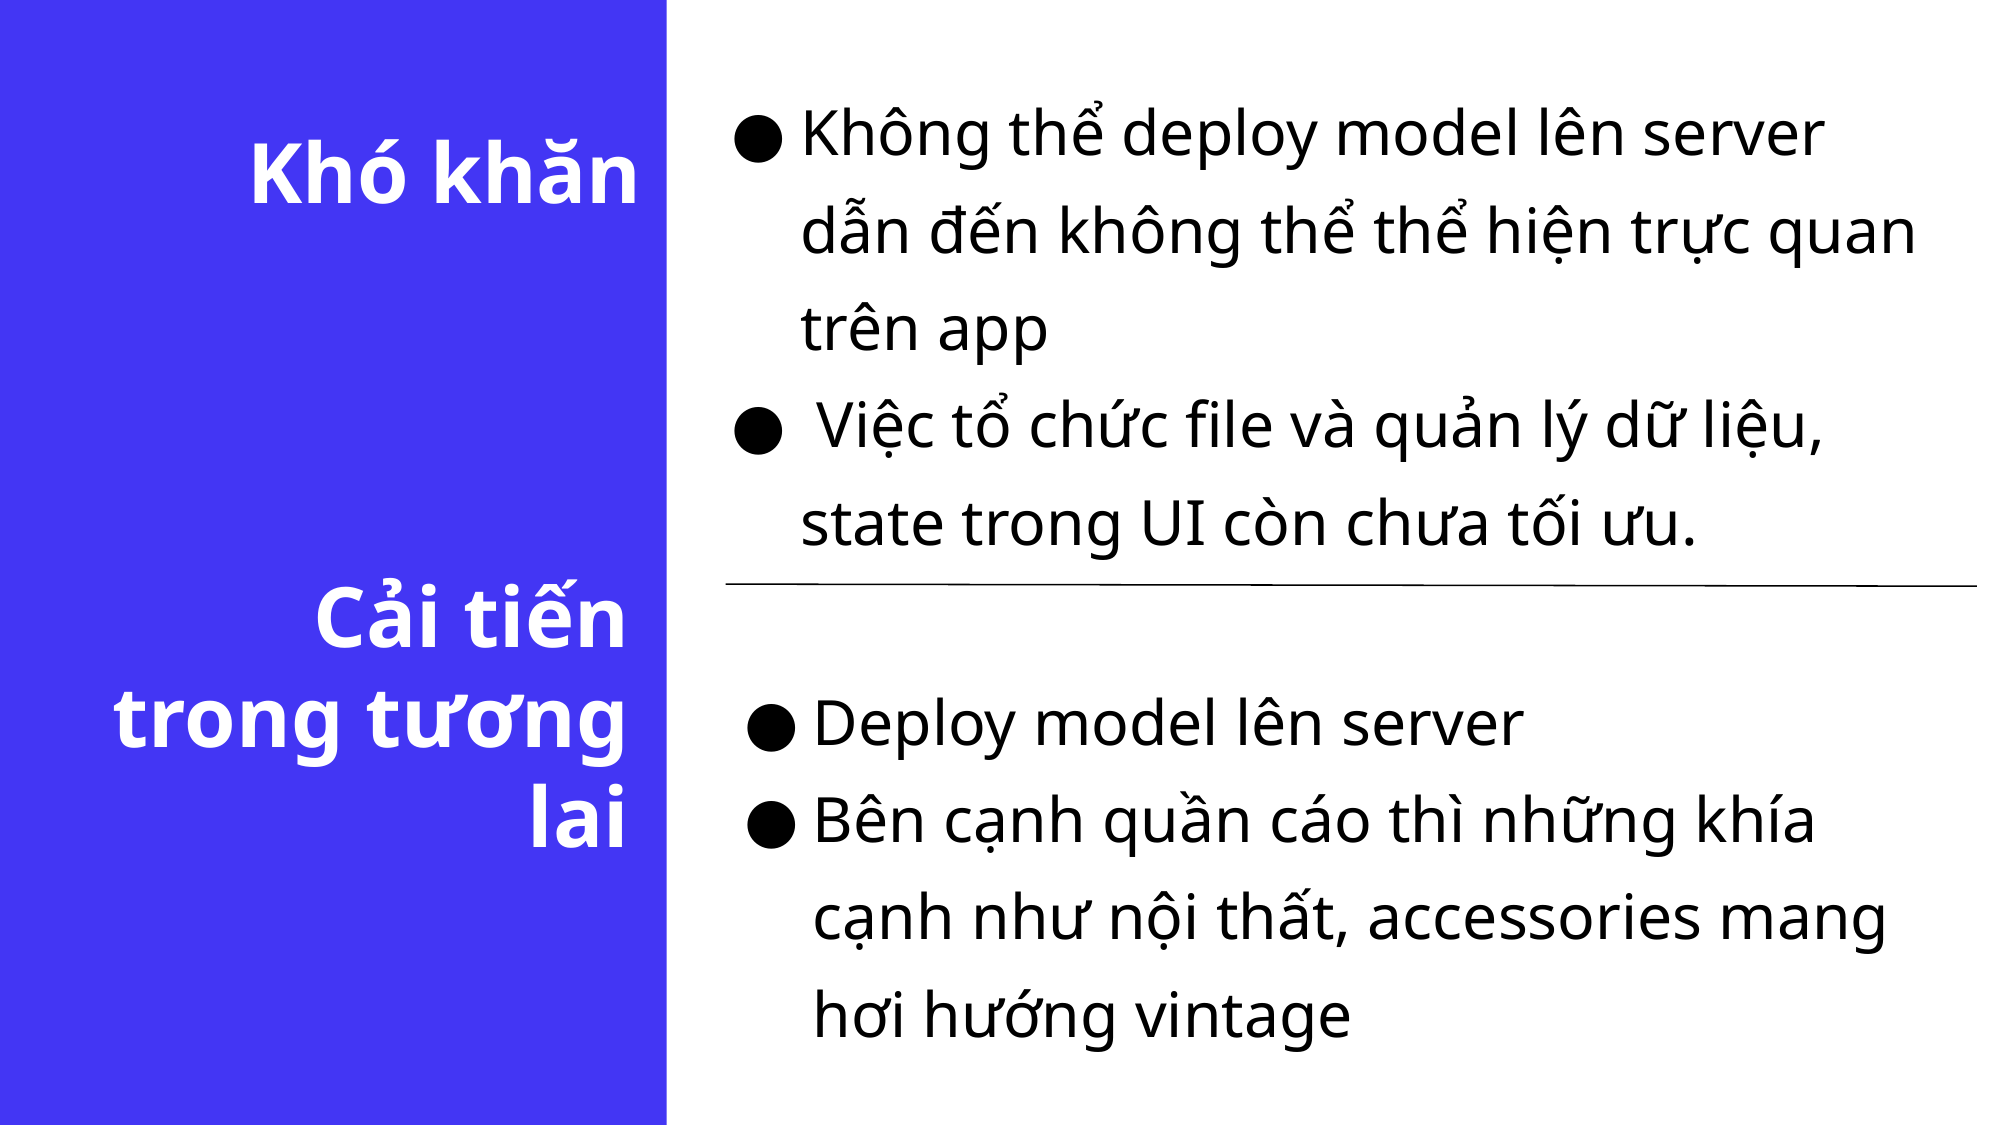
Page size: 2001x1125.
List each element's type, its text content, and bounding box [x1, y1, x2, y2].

text_box [0, 0, 667, 1125]
text_box Khó khăn [74, 55, 642, 284]
text_box Không thể deploy model lên server dẫn đến không thể thể hiện trực quan trên app Việc tổ chức file và quản lý dữ liệu, state trong UI còn chưa tối ưu. [710, 55, 1957, 167]
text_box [725, 583, 1977, 587]
text_box Cải tiến trong tương lai [62, 600, 630, 828]
text_box Deploy model lên server Bên cạnh quần cáo thì những khía cạnh như nội thất, accessories mang hơi hướng vintage [722, 645, 1969, 756]
